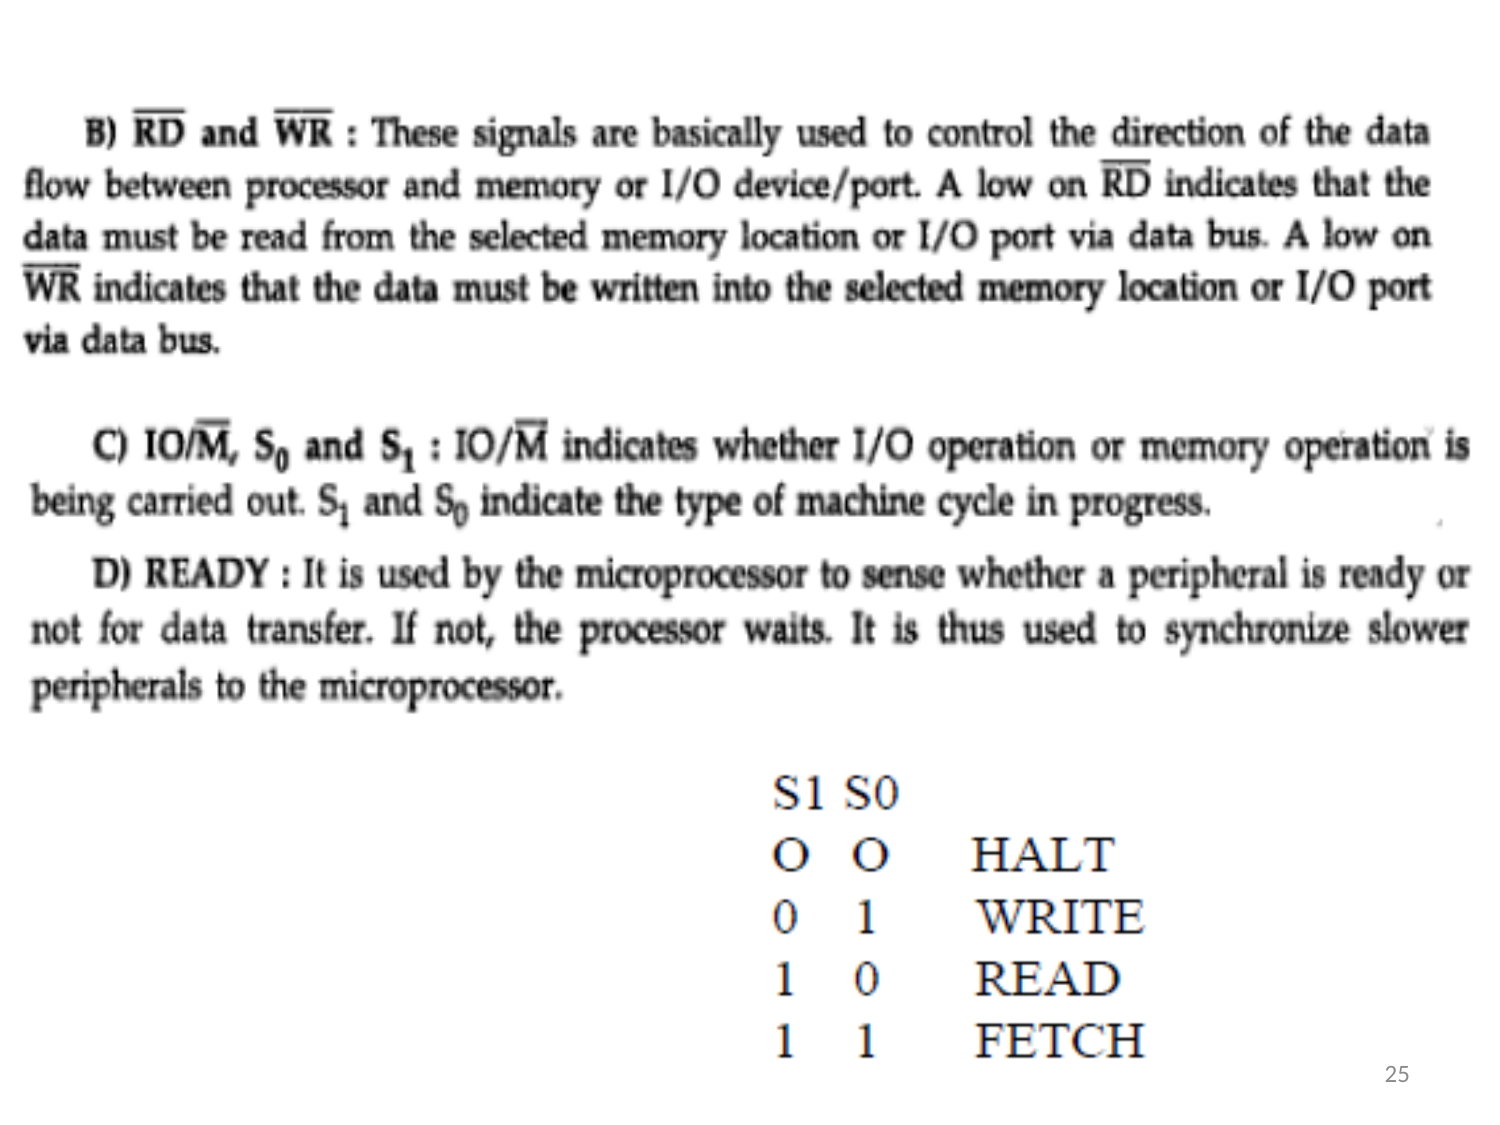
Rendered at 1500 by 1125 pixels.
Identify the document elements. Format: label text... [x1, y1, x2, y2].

picture [0, 412, 1500, 1095]
picture [0, 99, 1500, 388]
slide_number 25 [1228, 1042, 1425, 1103]
